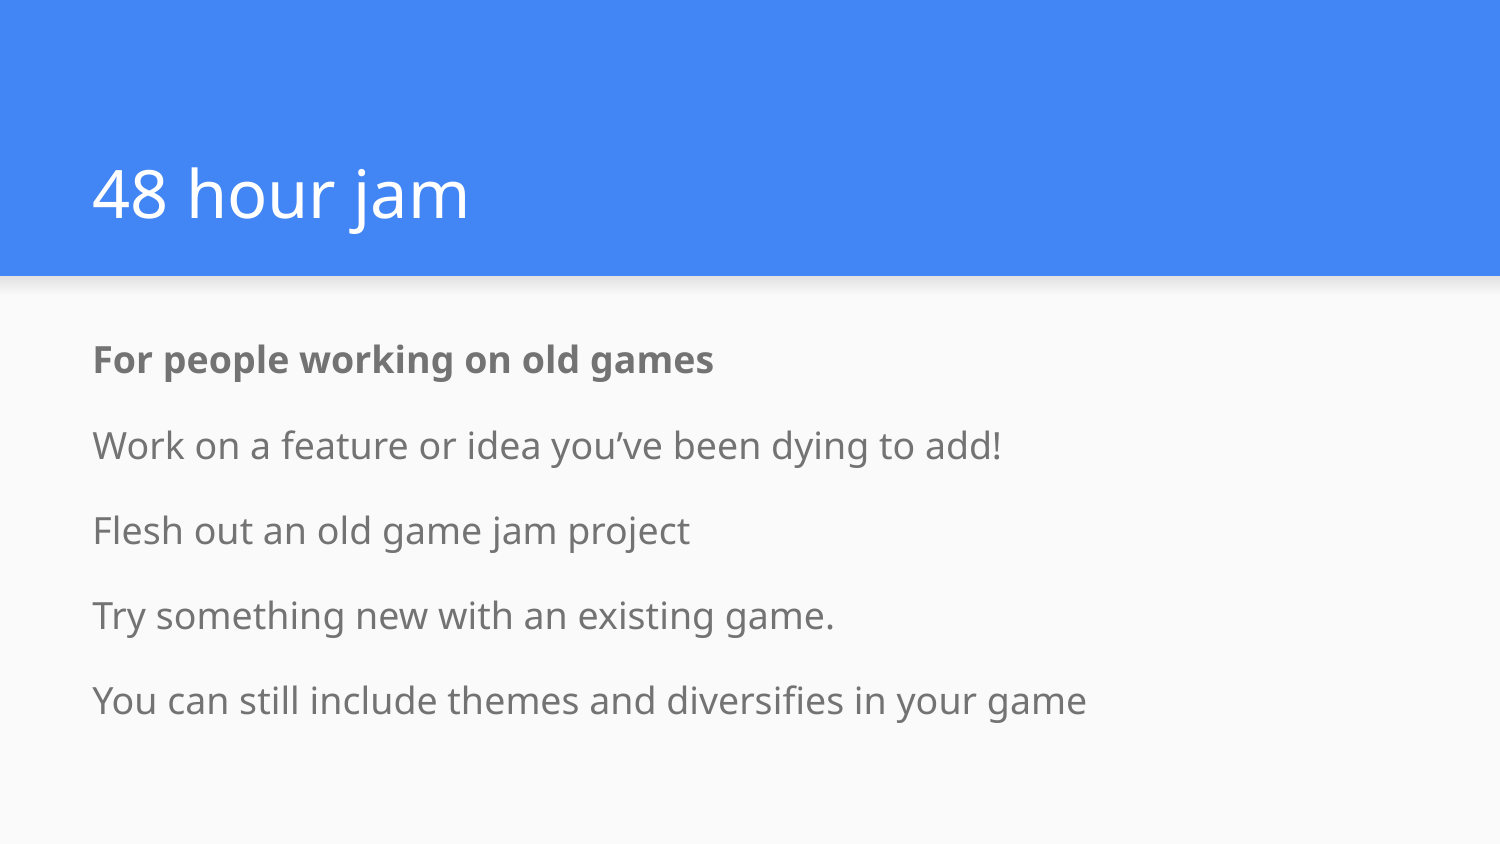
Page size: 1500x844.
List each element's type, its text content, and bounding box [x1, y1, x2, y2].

list For people working on old games Work on a feature or idea you’ve been dying to add! Flesh out an old game jam project Try something new with an existing game. You can still include themes and diversifies in your game [77, 314, 1432, 760]
title 48 hour jam [77, 121, 1427, 248]
